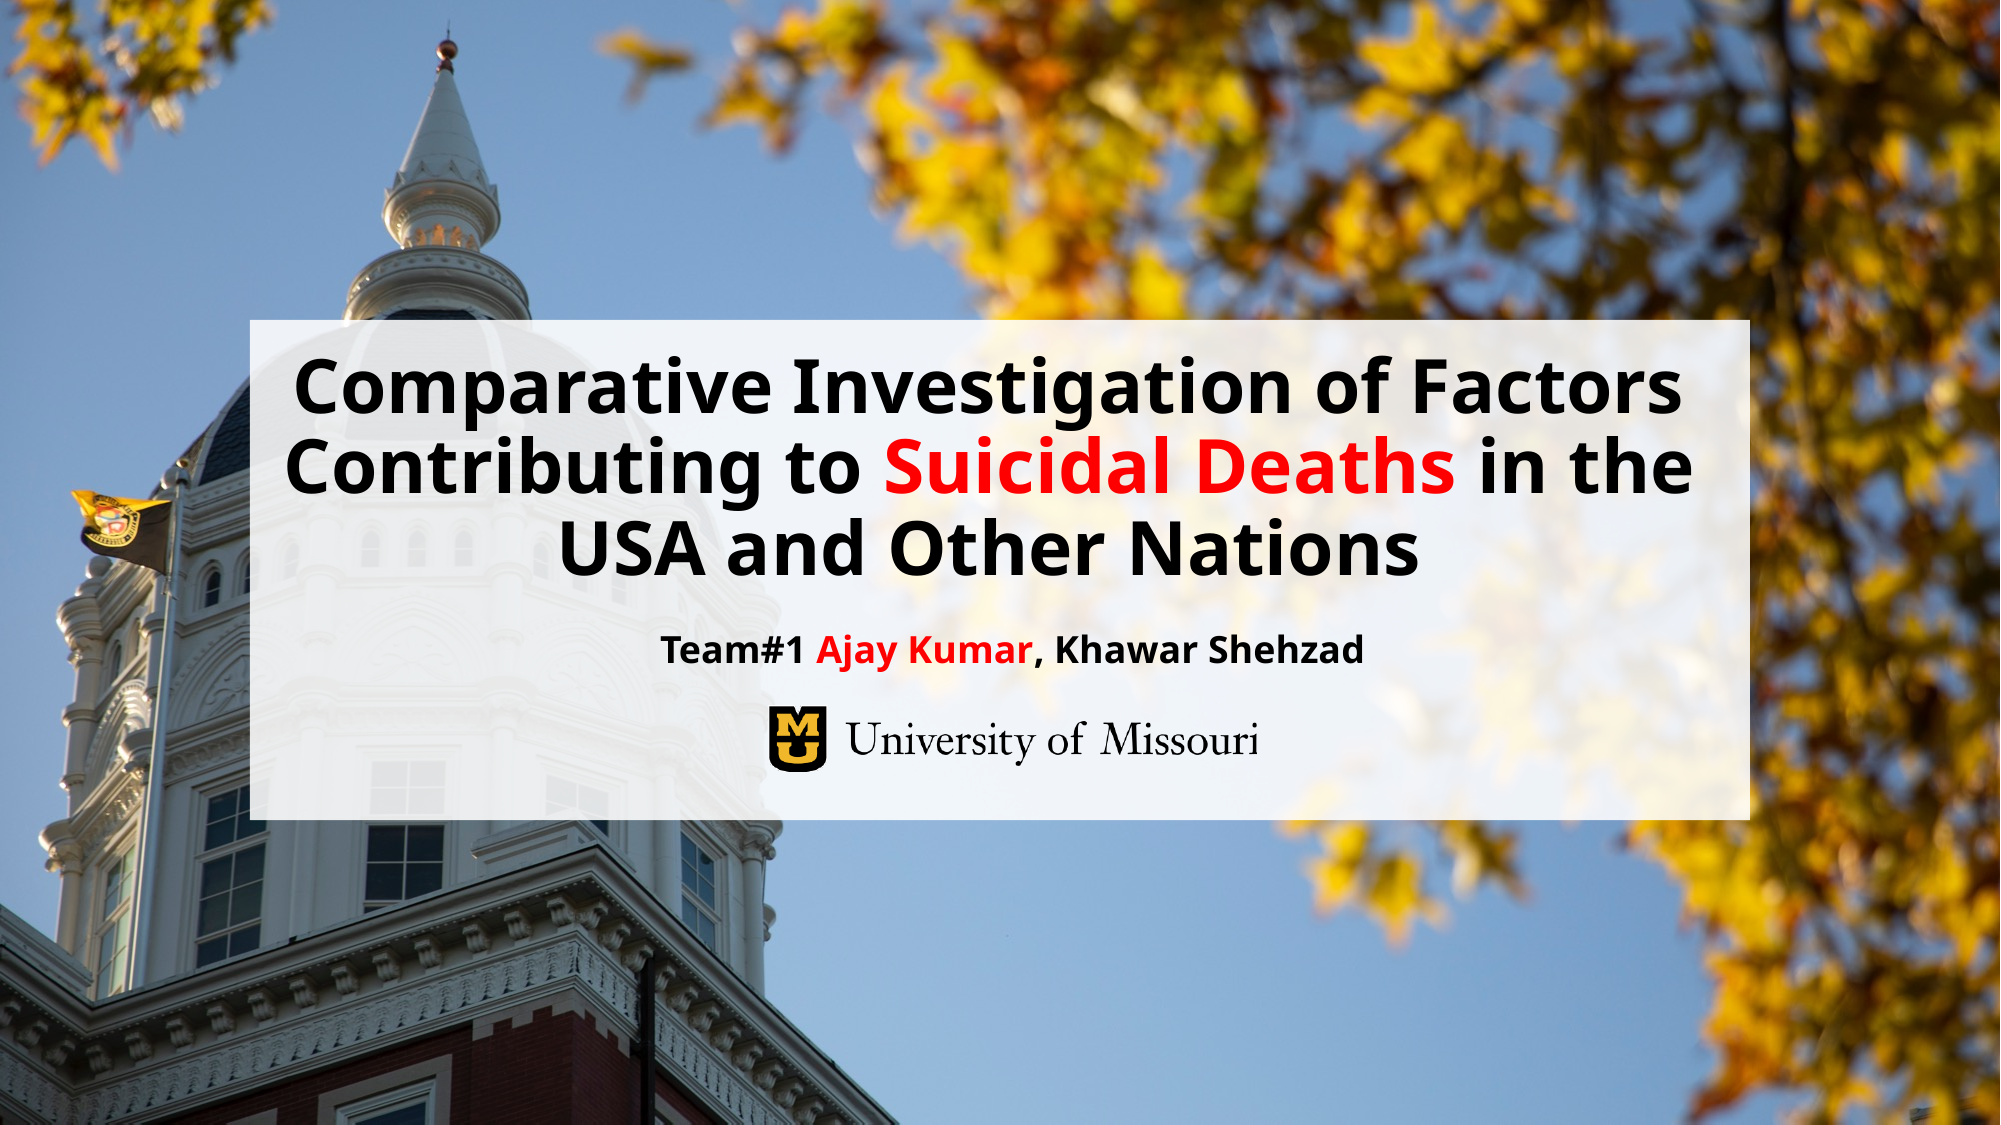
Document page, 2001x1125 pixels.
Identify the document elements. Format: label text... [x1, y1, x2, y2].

title Comparative Investigation of Factors Contributing to Suicidal Deaths in the USA and Other Nations [267, 346, 1711, 597]
subtitle Team#1 Ajay Kumar, Khawar Shehzad [430, 623, 1596, 690]
picture [0, 0, 2000, 1125]
text_box [249, 319, 1751, 821]
